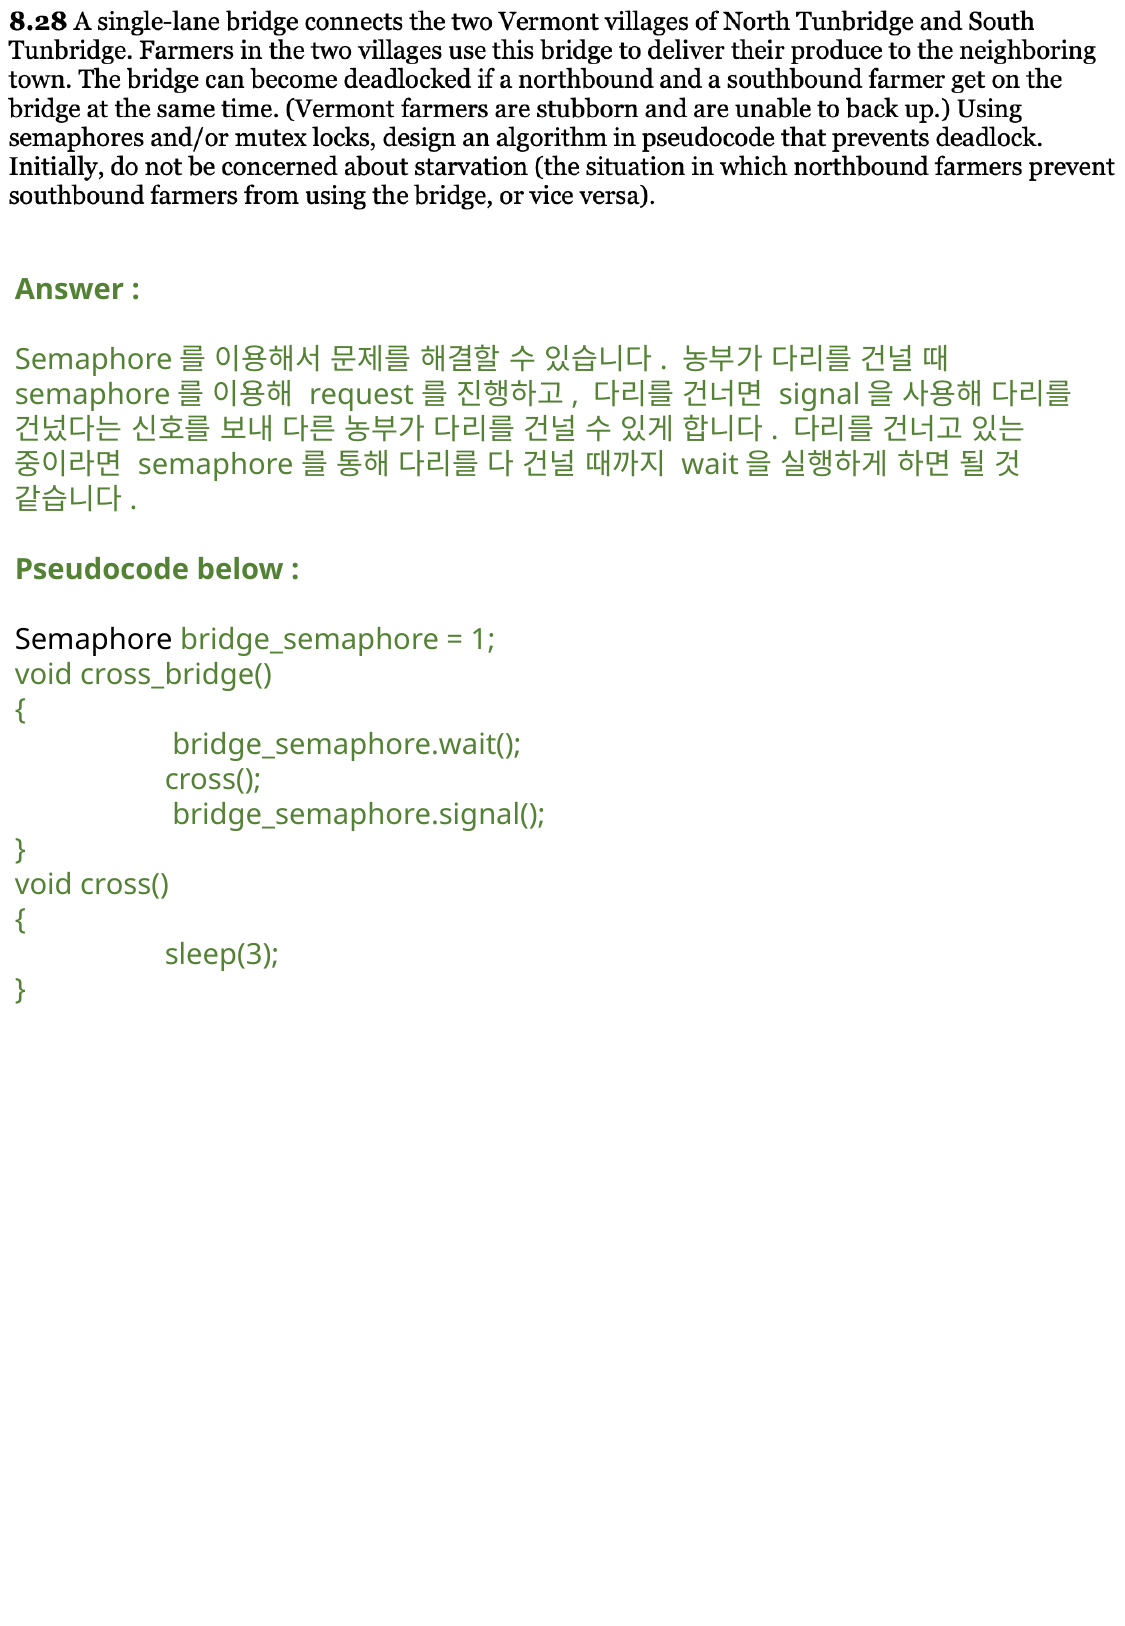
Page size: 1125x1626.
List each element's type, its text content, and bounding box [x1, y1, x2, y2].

text_box Answer : Semaphore를 이용해서 문제를 해결할 수 있습니다. 농부가 다리를 건널 때 semaphore를 이용해 request를 진행하고, 다리를 건너면 signal을 사용해 다리를 건넜다는 신호를 보내 다른 농부가 다리를 건널 수 있게 합니다. 다리를 건너고 있는 중이라면 semaphore를 통해 다리를 다 건널 때까지 wait을 실행하게 하면 될 것 같습니다. Pseudocode below : Semaphore bridge_semaphore = 1; void cross_bridge() { bridge_semaphore.wait(); cross(); bridge_semaphore.signal(); } void cross() { sleep(3); } [0, 263, 1125, 1013]
picture [0, 0, 1125, 223]
